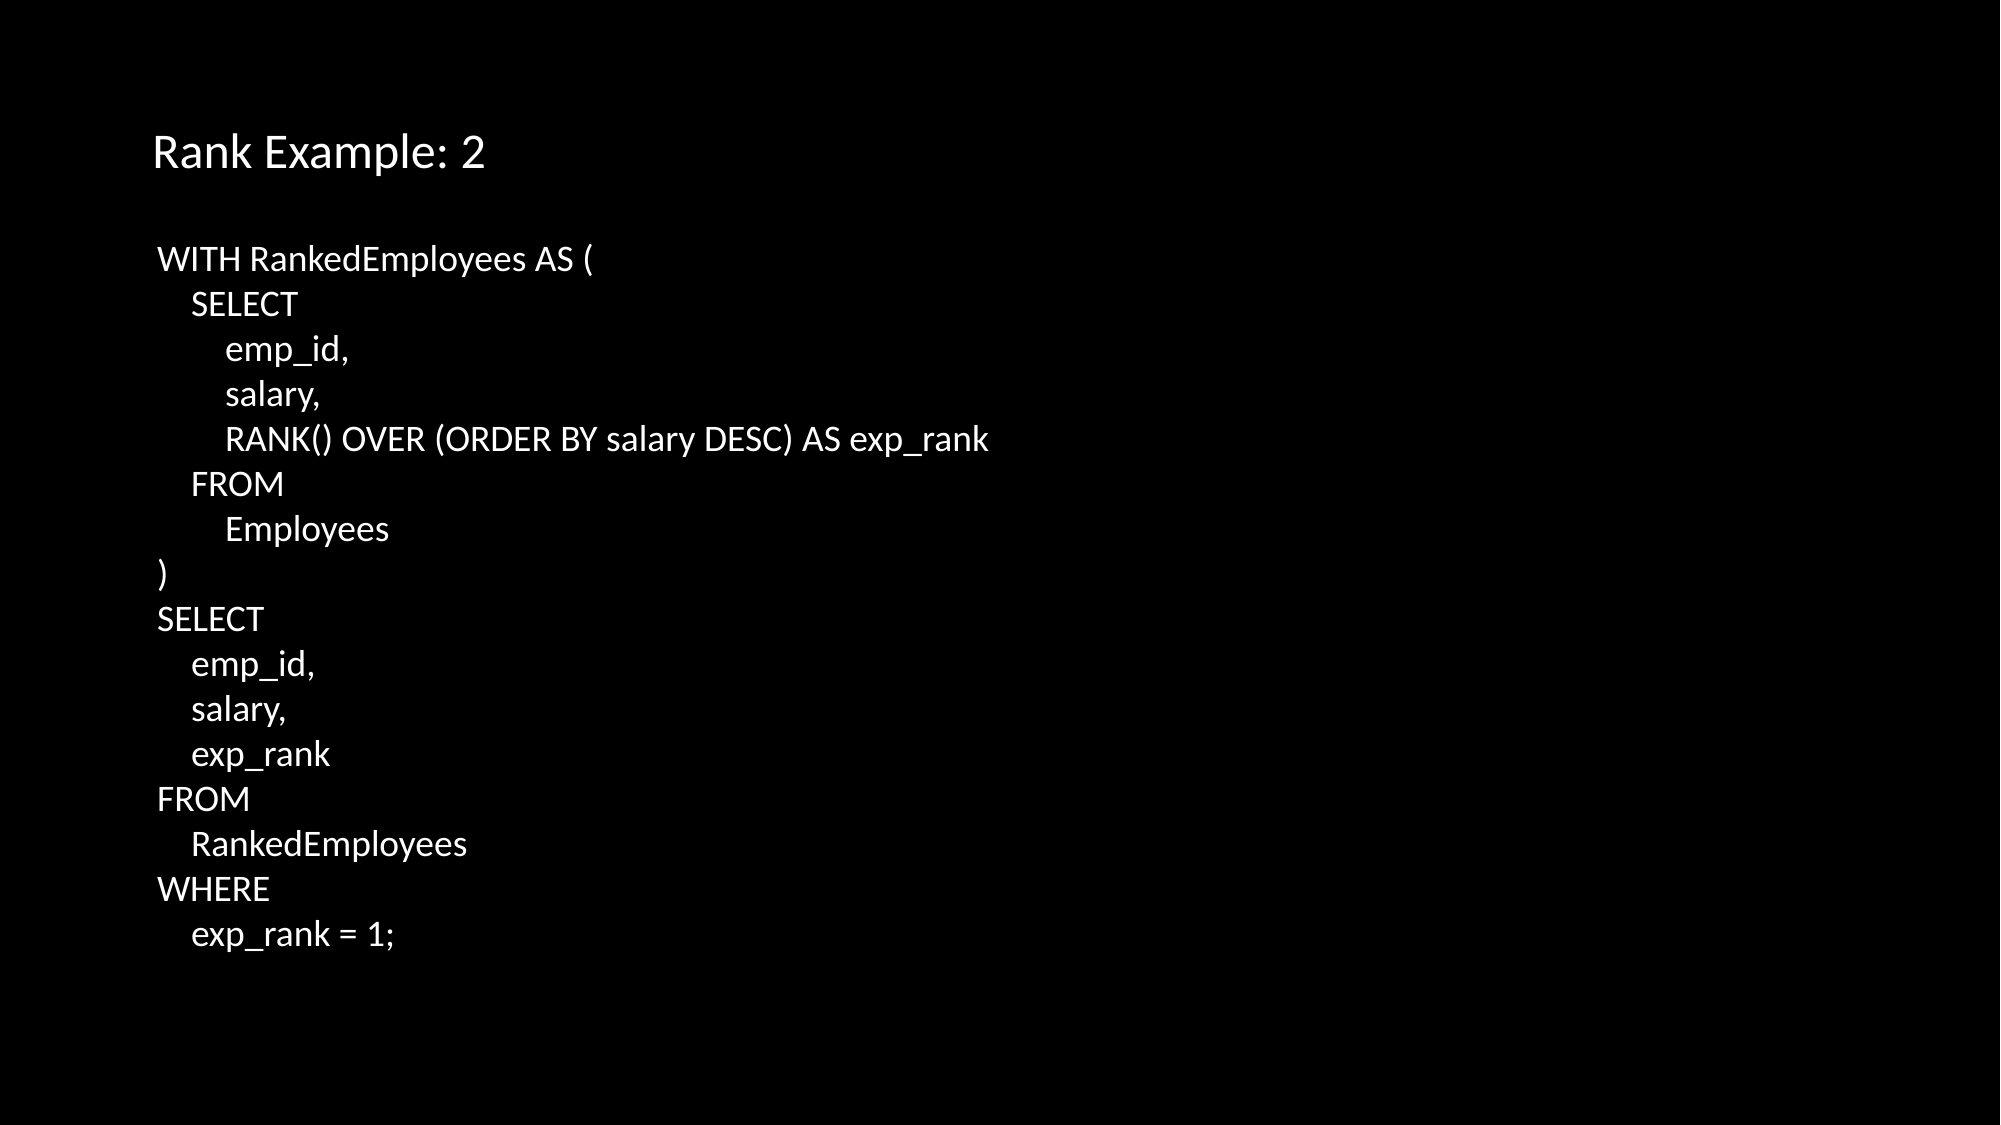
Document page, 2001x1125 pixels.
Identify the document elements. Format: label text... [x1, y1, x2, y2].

text_box Rank Example: 2 [137, 111, 501, 186]
text_box WITH RankedEmployees AS ( SELECT emp_id, salary, RANK() OVER (ORDER BY salary DESC) AS exp_rank FROM Employees ) SELECT emp_id, salary, exp_rank FROM RankedEmployees WHERE exp_rank = 1; [142, 226, 1652, 1006]
